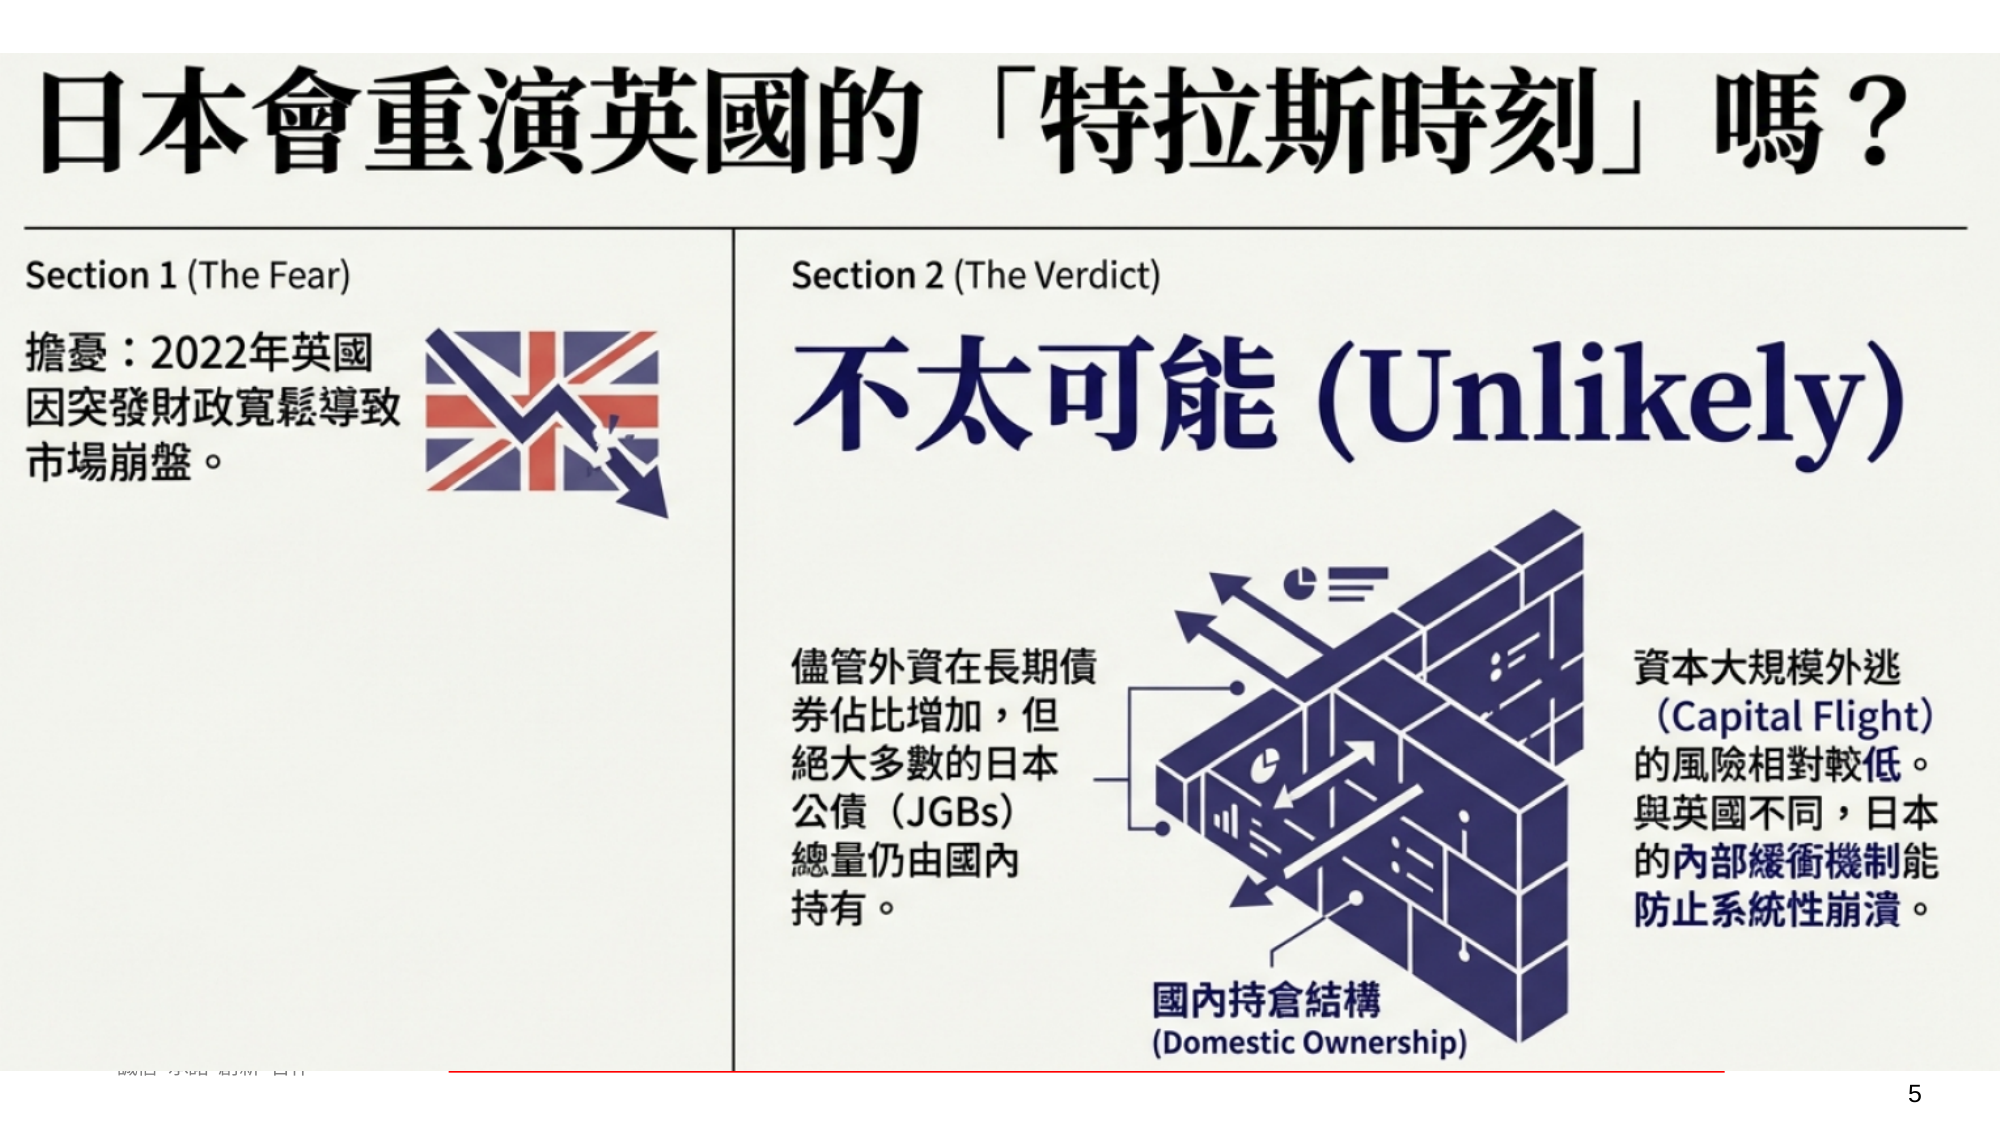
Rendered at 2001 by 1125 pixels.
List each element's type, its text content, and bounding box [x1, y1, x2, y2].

slide_number 5 [1661, 1081, 1938, 1106]
picture [0, 53, 2000, 1072]
